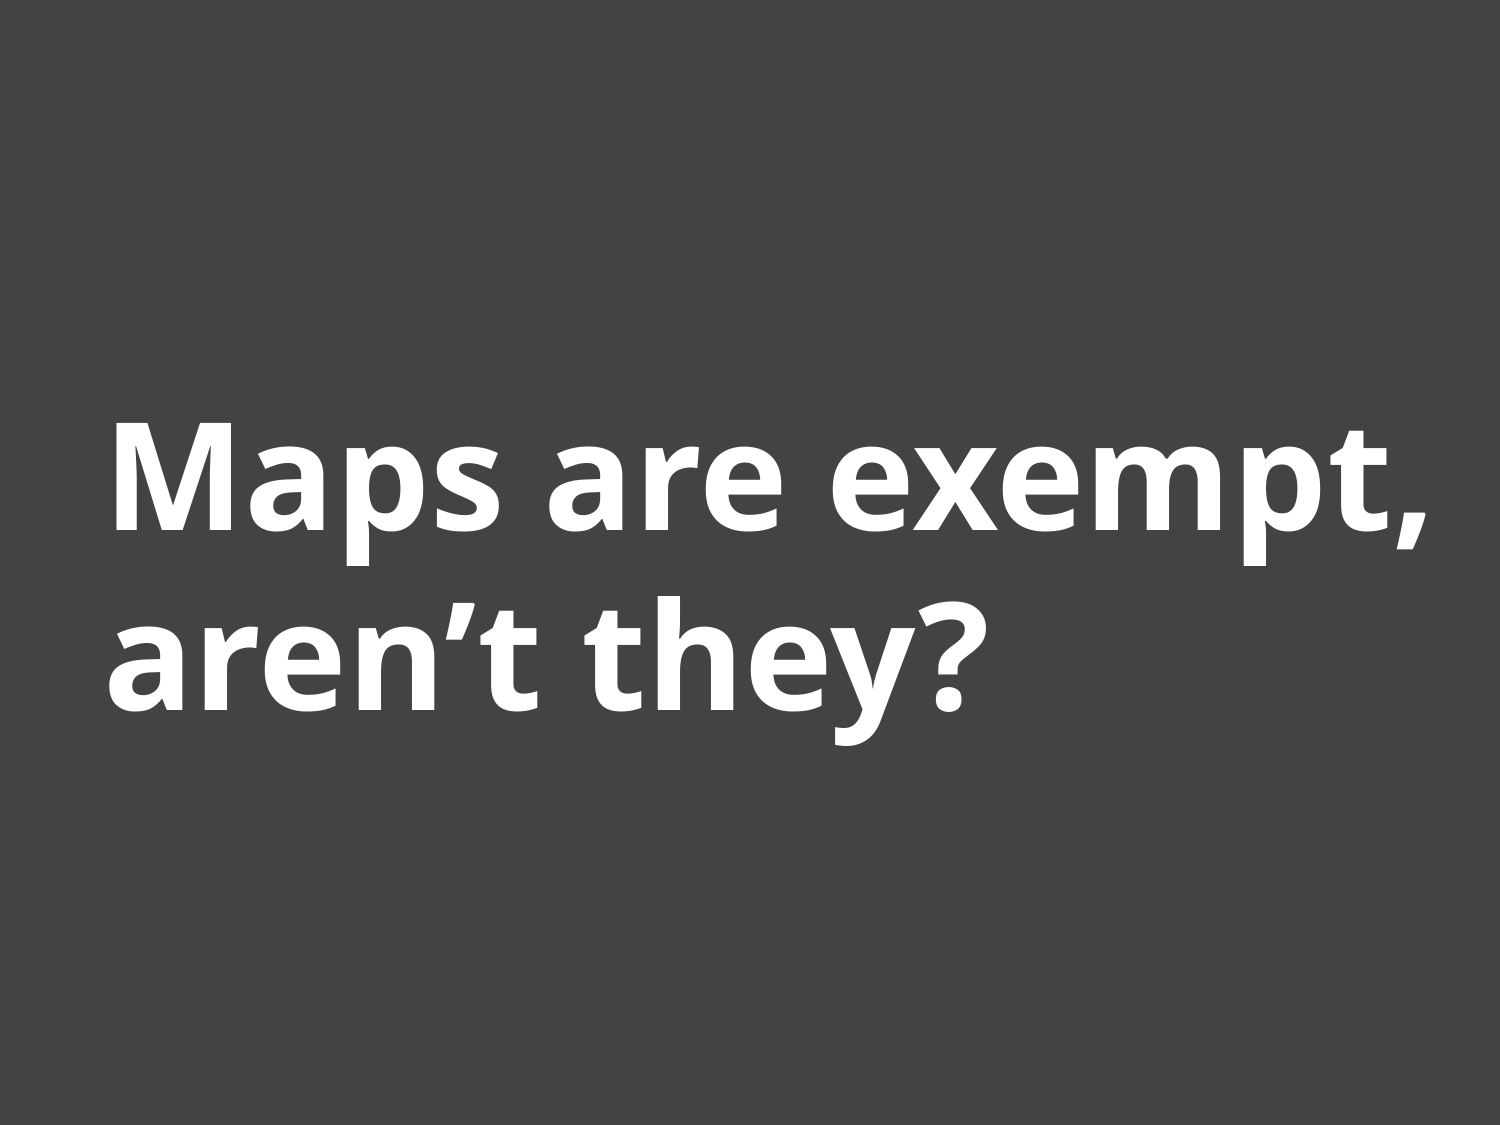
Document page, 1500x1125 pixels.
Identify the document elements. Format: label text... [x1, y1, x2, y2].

text_box Maps are exempt, aren’t they? [88, 365, 1500, 756]
